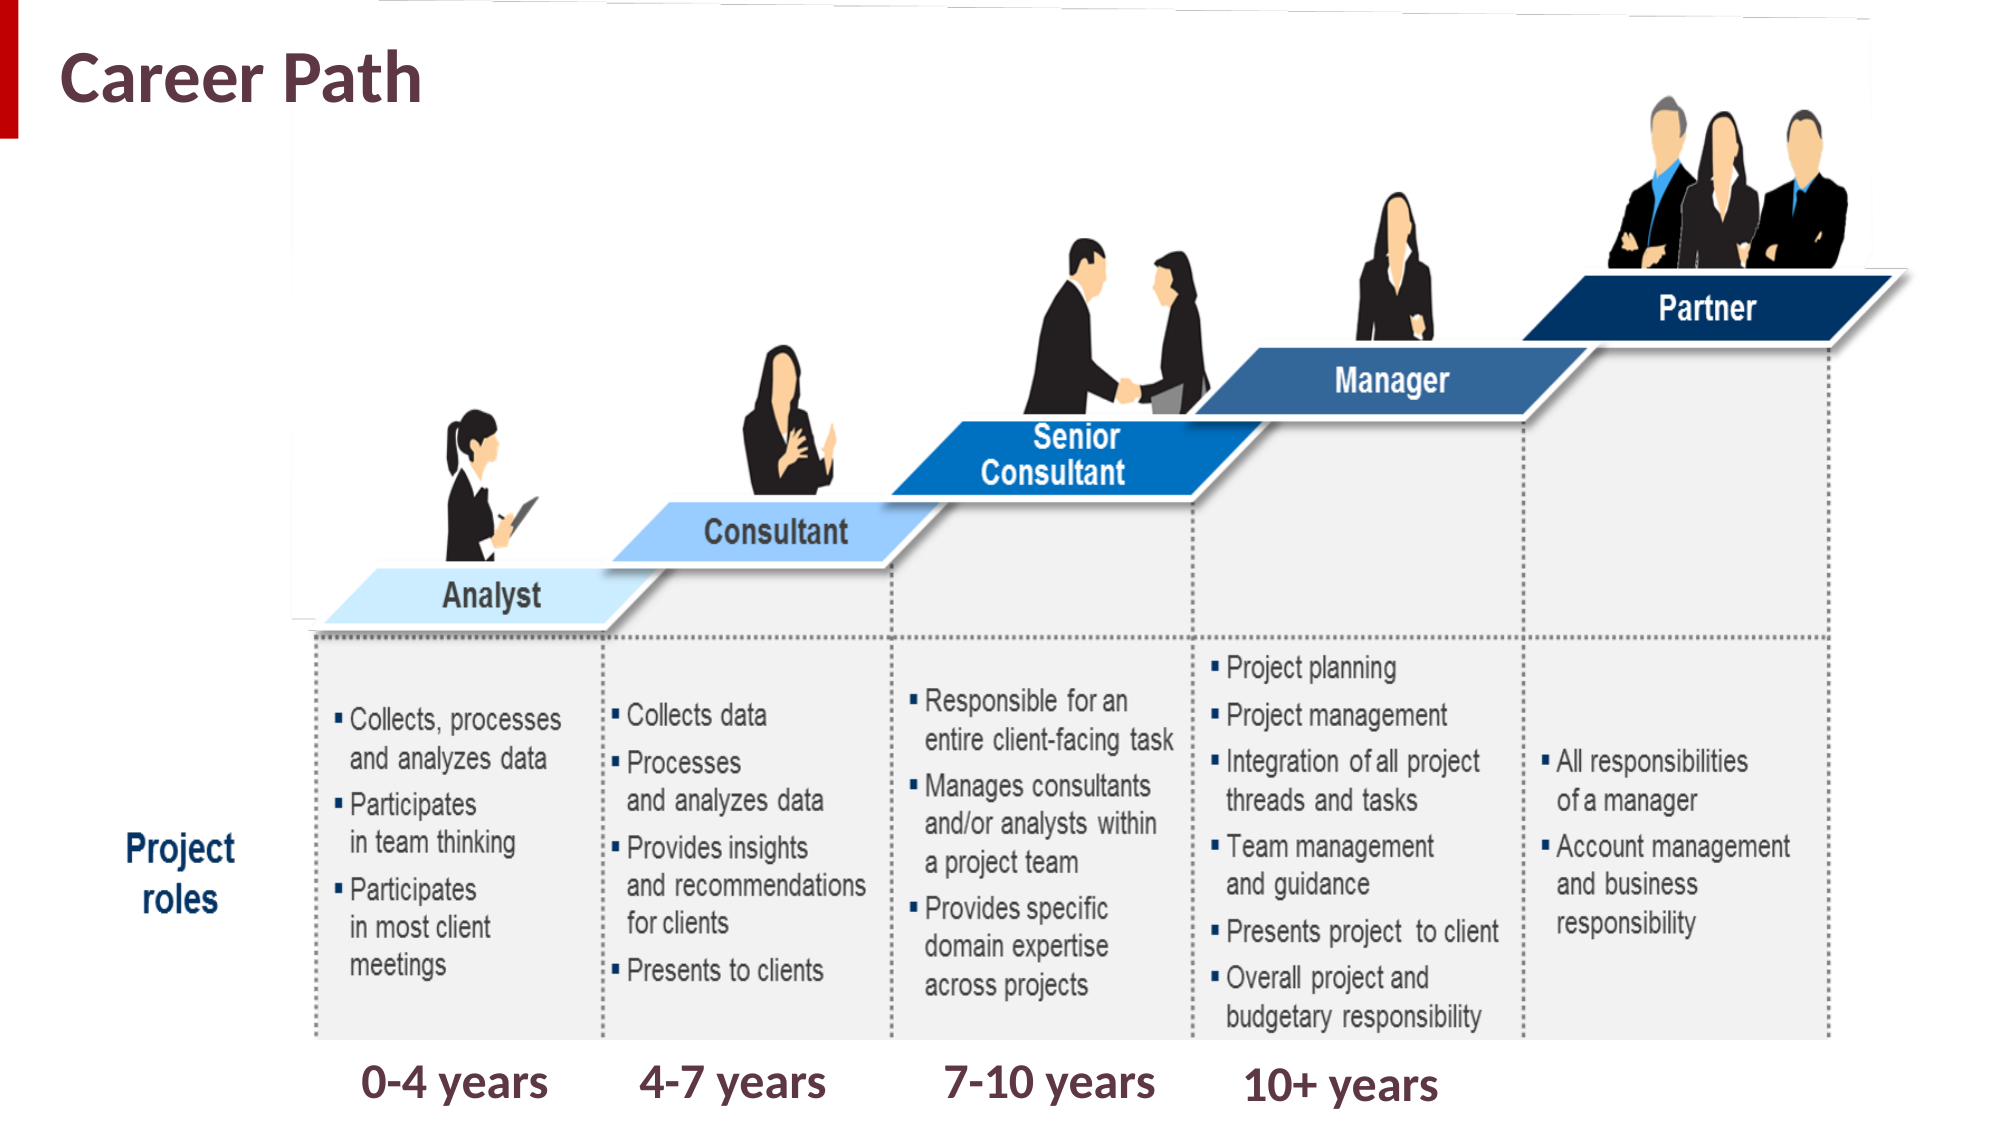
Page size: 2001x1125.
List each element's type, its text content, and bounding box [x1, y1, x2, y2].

picture [36, 0, 2000, 1041]
text_box 7-10 years [919, 1049, 1218, 1125]
text_box 4-7 years [615, 1049, 919, 1125]
text_box 0-4 years [337, 1049, 615, 1125]
text_box 10+ years [1218, 1049, 1527, 1125]
